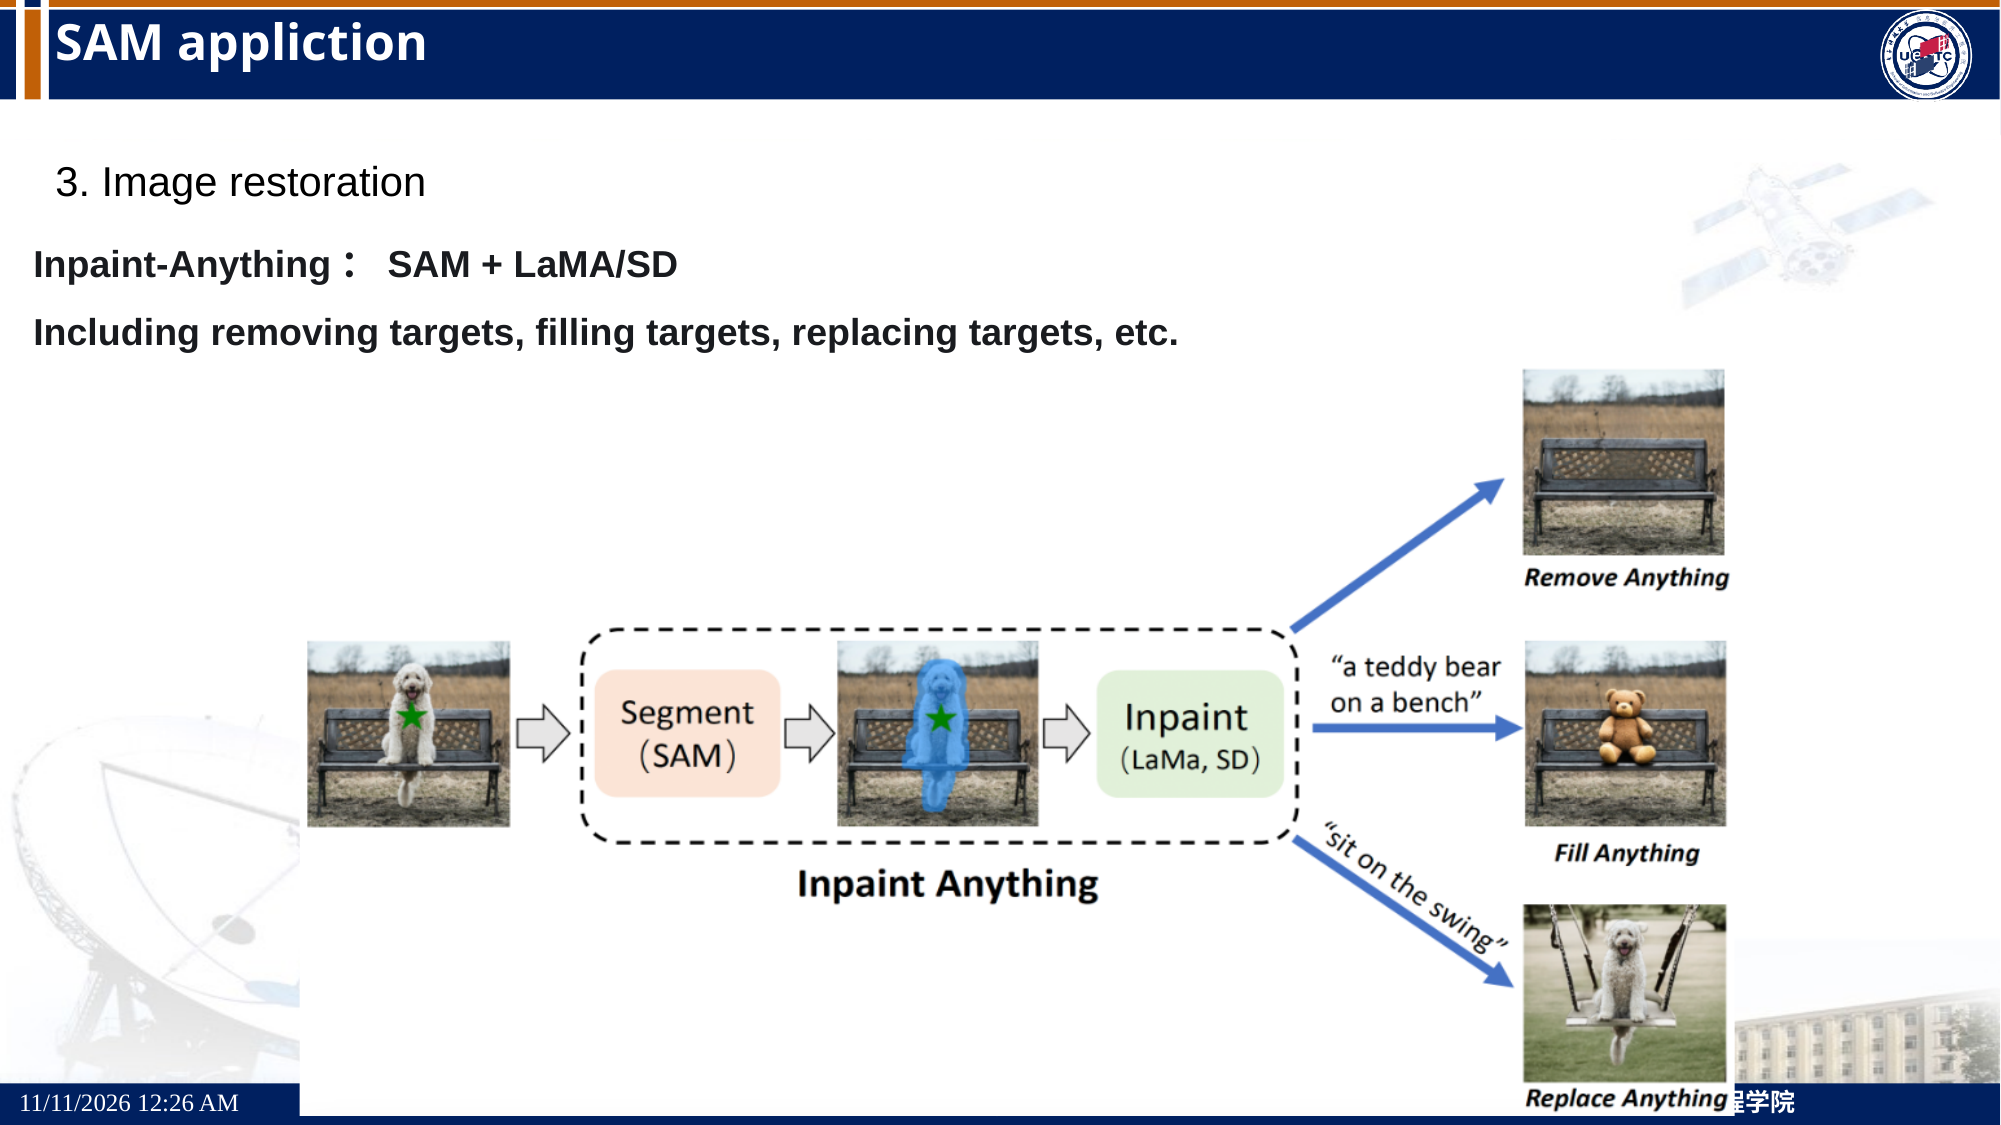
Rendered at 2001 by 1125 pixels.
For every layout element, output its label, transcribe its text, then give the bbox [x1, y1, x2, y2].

picture [1880, 9, 1977, 102]
title SAM appliction [40, 0, 1815, 90]
text_box 3. Image restoration [40, 121, 1891, 212]
picture [0, 0, 2001, 1125]
text_box Inpaint-Anything：SAM + LaMA/SD Including removing targets, filling targets, replacing targets, etc. [18, 210, 1815, 361]
